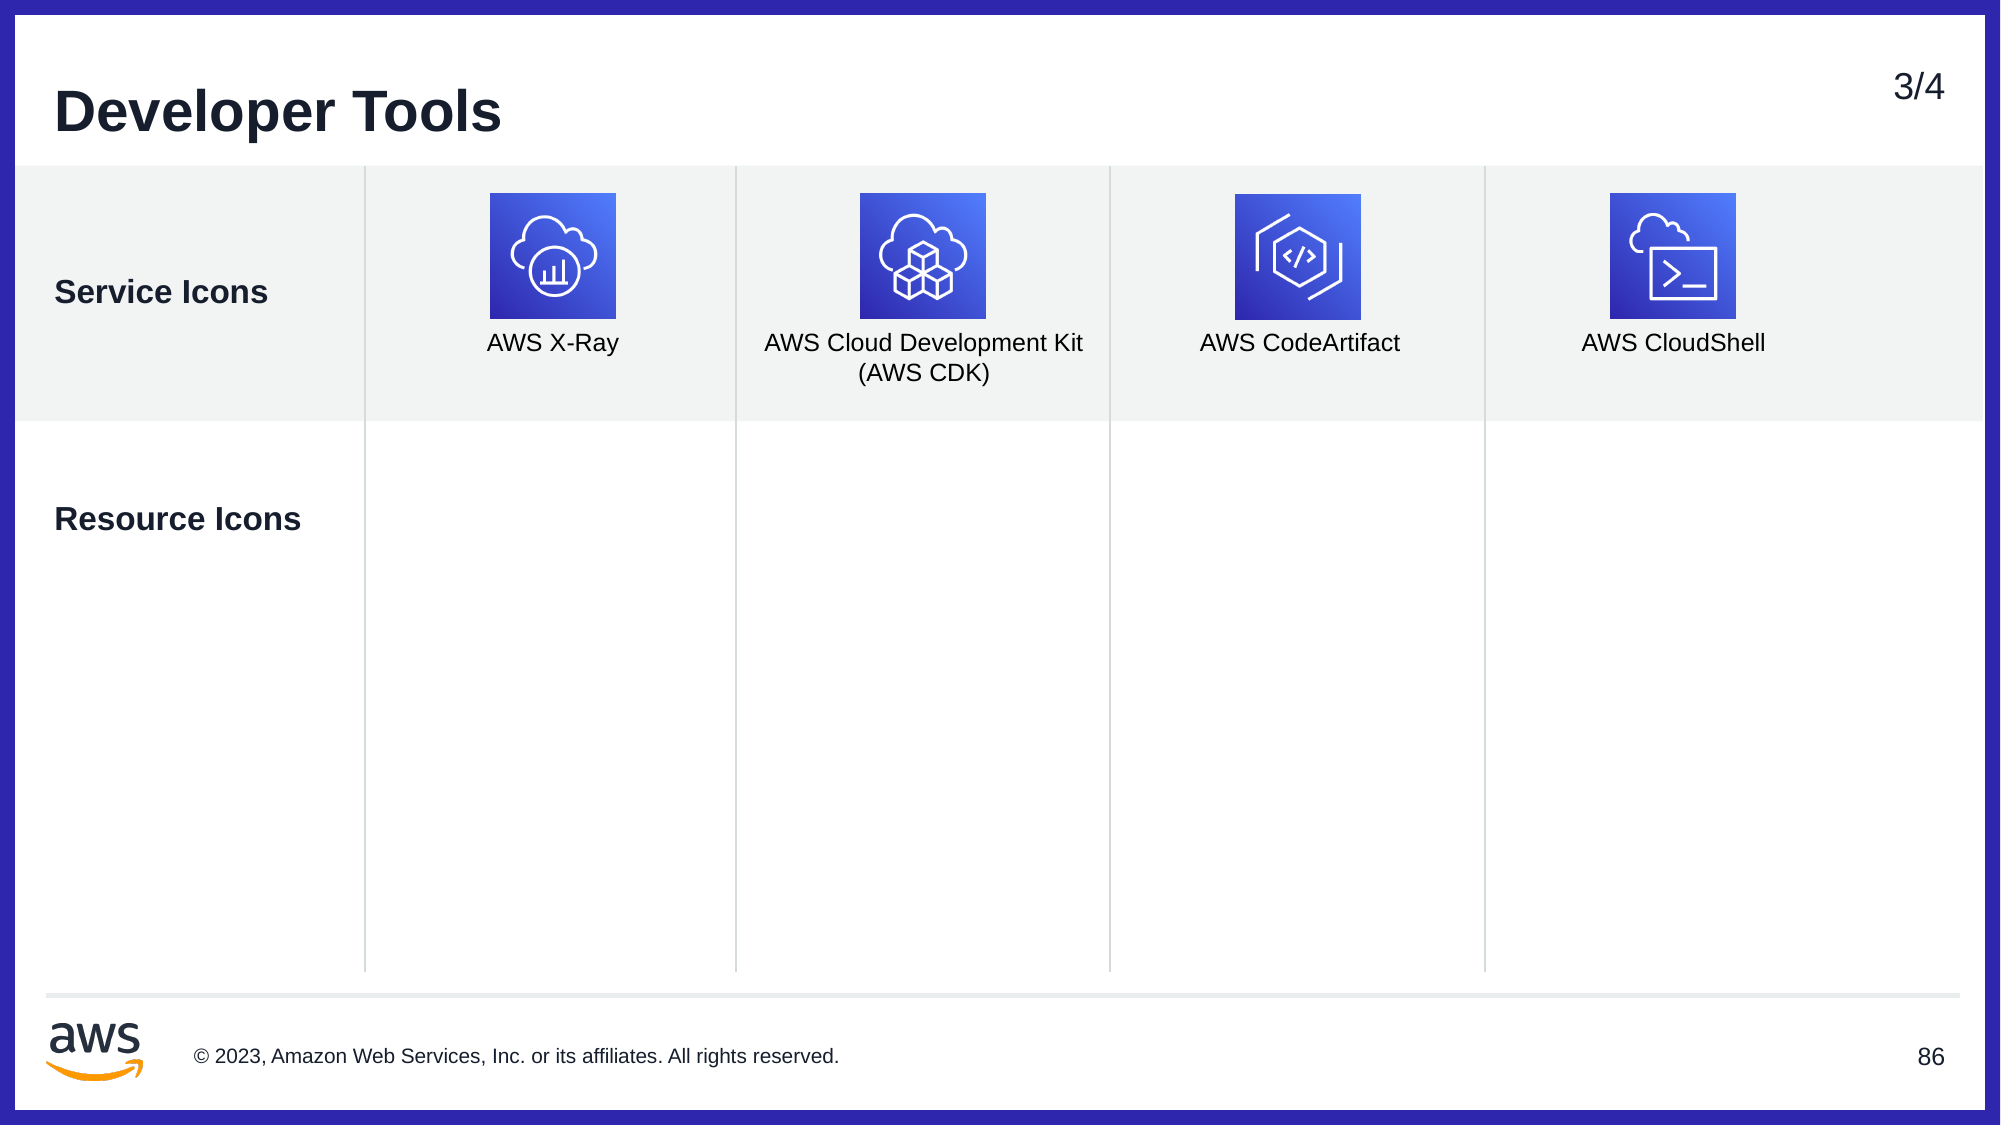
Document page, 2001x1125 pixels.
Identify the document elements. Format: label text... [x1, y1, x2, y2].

picture [46, 1023, 143, 1081]
picture [490, 193, 616, 319]
text_box AWS CloudShell [1493, 319, 1855, 364]
slide_number 86 [1493, 1025, 1961, 1086]
text_box AWS CodeArtifact [1113, 319, 1484, 364]
footer © 2023, Amazon Web Services, Inc. or its affiliates. All rights reserved. [178, 1025, 911, 1086]
picture [1235, 194, 1361, 320]
title Developer Tools [39, 59, 1457, 166]
text_box AWS X-Ray [369, 319, 735, 364]
picture [1610, 193, 1736, 319]
text_box AWS Cloud Development Kit (AWS CDK) [736, 319, 1109, 394]
list 3/4 [1693, 59, 1961, 166]
picture [860, 193, 986, 319]
